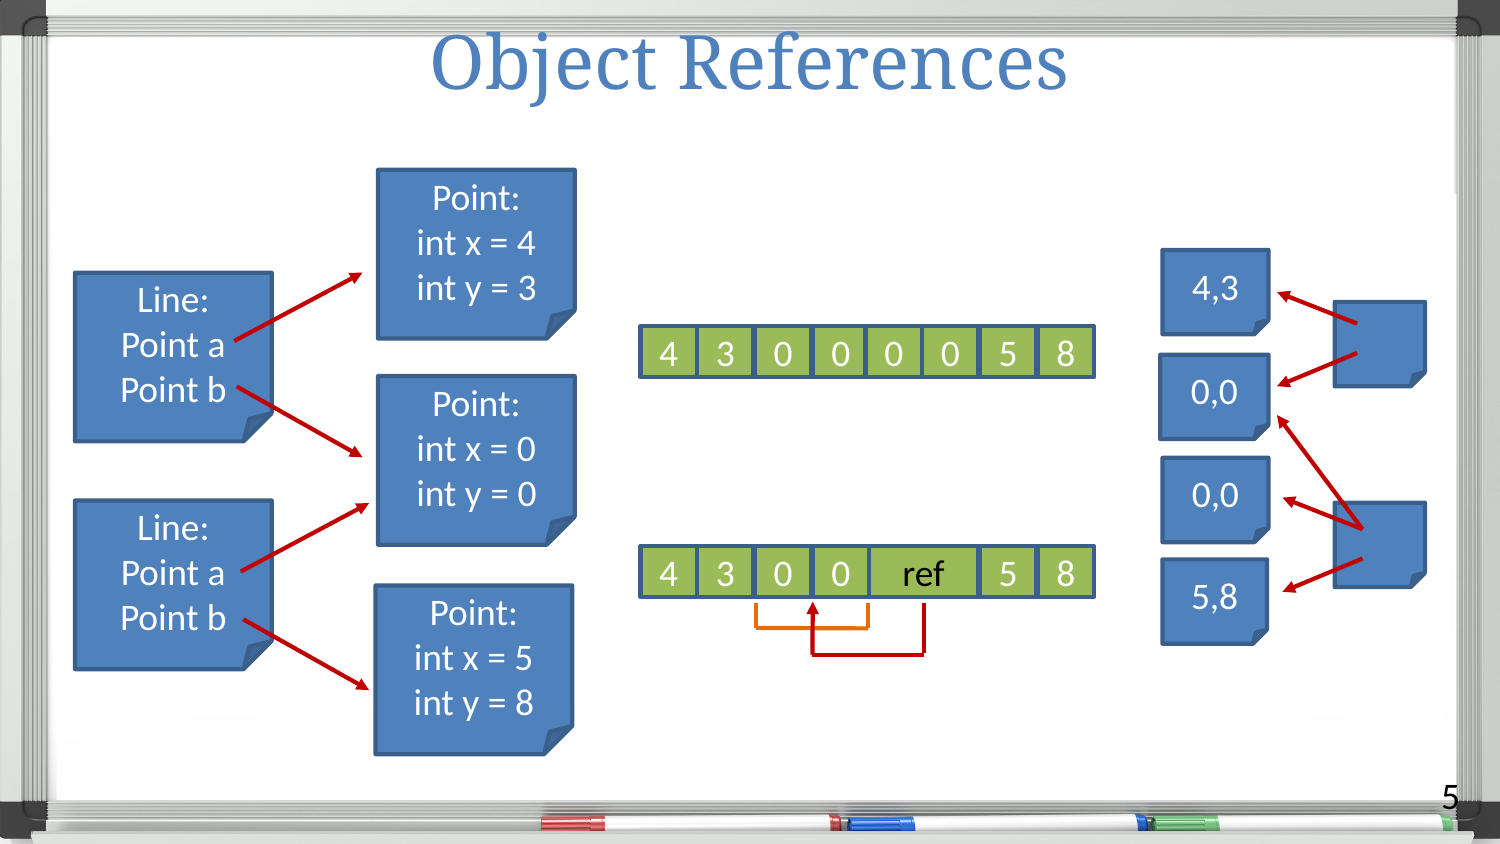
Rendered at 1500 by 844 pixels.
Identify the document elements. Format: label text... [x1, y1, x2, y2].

text_box 5,8 [1160, 557, 1270, 646]
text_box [1276, 352, 1358, 387]
text_box 0 [920, 324, 978, 379]
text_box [1276, 414, 1363, 530]
title Object References [12, 9, 1488, 110]
text_box [1332, 299, 1428, 389]
text_box 5 [978, 324, 1035, 379]
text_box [236, 386, 363, 458]
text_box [240, 502, 370, 572]
text_box 0 [753, 544, 810, 599]
text_box 0 [863, 324, 920, 379]
text_box 5 [978, 544, 1035, 599]
text_box Line: Point a Point b [72, 498, 274, 672]
text_box 0 [753, 324, 810, 379]
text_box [242, 619, 370, 691]
text_box ref [867, 544, 978, 599]
text_box Line: Point a Point b [72, 270, 274, 444]
slide_number 5 [1374, 771, 1475, 817]
text_box 3 [695, 324, 753, 379]
text_box 3 [695, 544, 753, 599]
text_box 4 [638, 324, 695, 379]
text_box 0 [810, 324, 863, 379]
text_box 4 [638, 544, 695, 599]
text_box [233, 272, 363, 342]
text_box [1282, 558, 1363, 592]
text_box Point: int x = 0 int y = 0 [375, 373, 577, 547]
text_box Point: int x = 5 int y = 8 [373, 583, 575, 757]
text_box 8 [1035, 544, 1096, 599]
text_box 0,0 [1160, 455, 1271, 545]
text_box Point: int x = 4 int y = 3 [375, 167, 577, 341]
text_box 0 [810, 544, 867, 599]
text_box 8 [1035, 324, 1096, 379]
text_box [1276, 291, 1358, 324]
picture [0, 0, 1500, 844]
text_box [1332, 500, 1428, 590]
text_box 0,0 [1158, 352, 1271, 442]
text_box 4,3 [1160, 247, 1271, 337]
